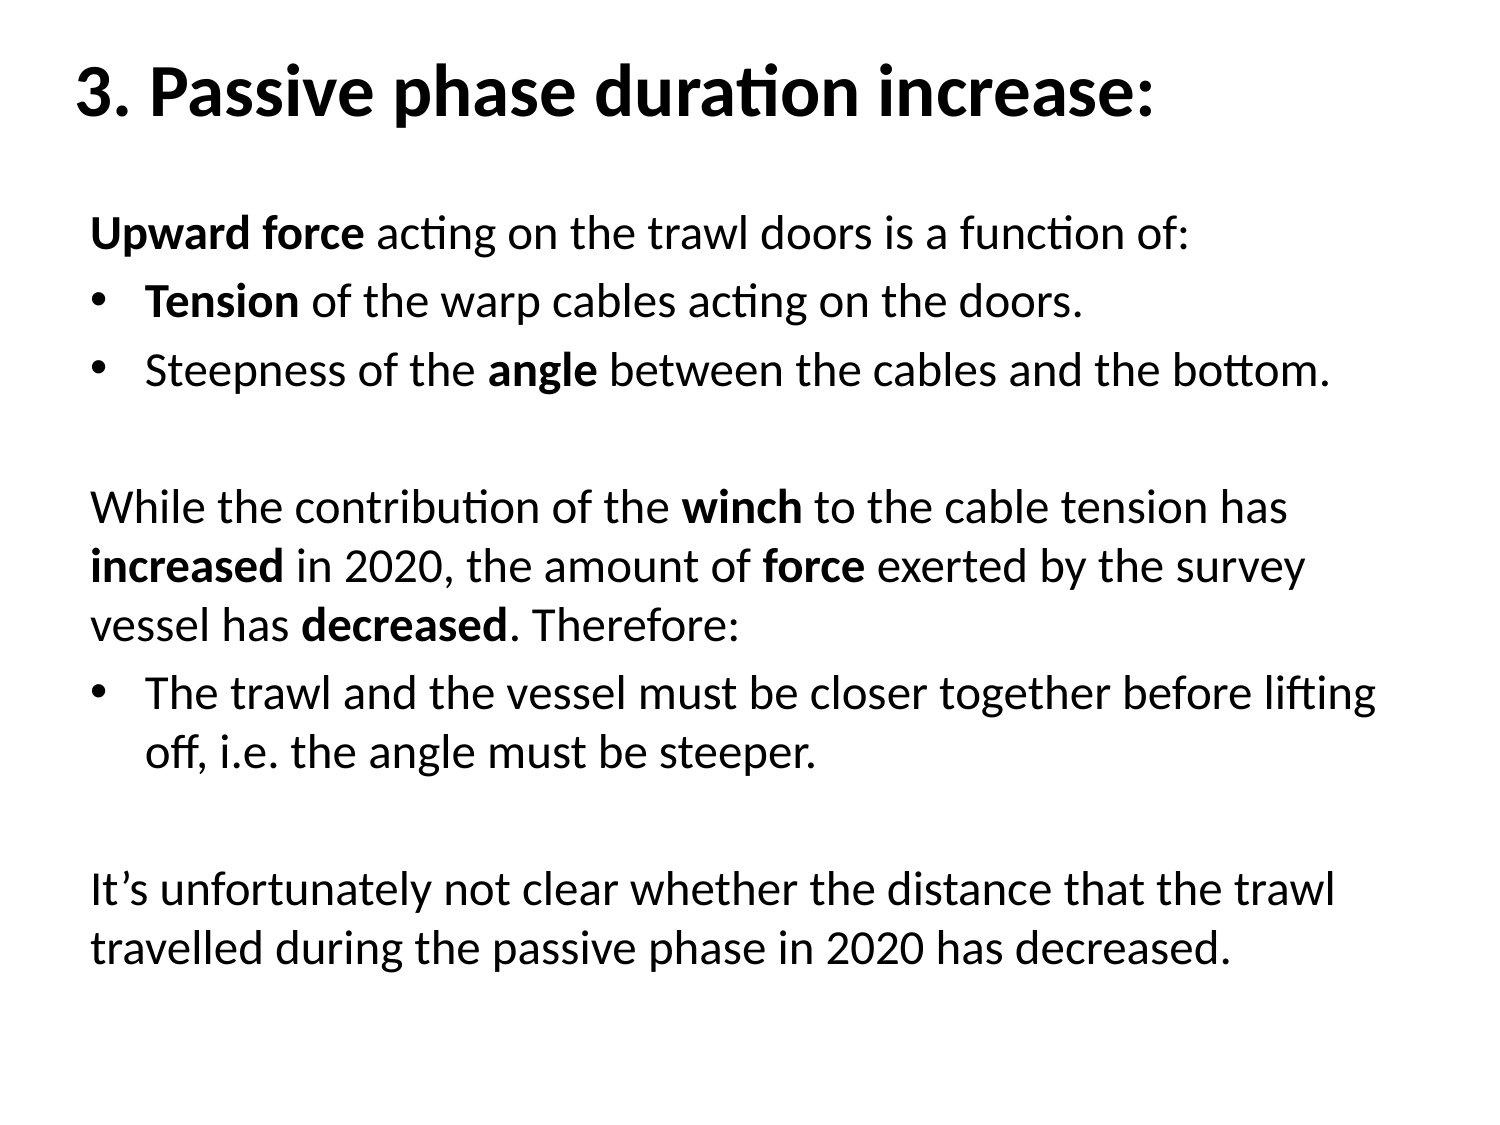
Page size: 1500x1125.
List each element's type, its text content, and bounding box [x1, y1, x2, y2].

title 3. Passive phase duration increase: [59, 29, 1410, 143]
list Upward force acting on the trawl doors is a function of: Tension of the warp cables acting on the doors. Steepness of the angle between the cables and the bottom. While the contribution of the winch to the cable tension has increased in 2020, the amount of force exerted by the survey vessel has decreased. Therefore: The trawl and the vessel must be closer together before lifting off, i.e. the angle must be steeper. It’s unfortunately not clear whether the distance that the trawl travelled during the passive phase in 2020 has decreased. [75, 192, 1425, 986]
